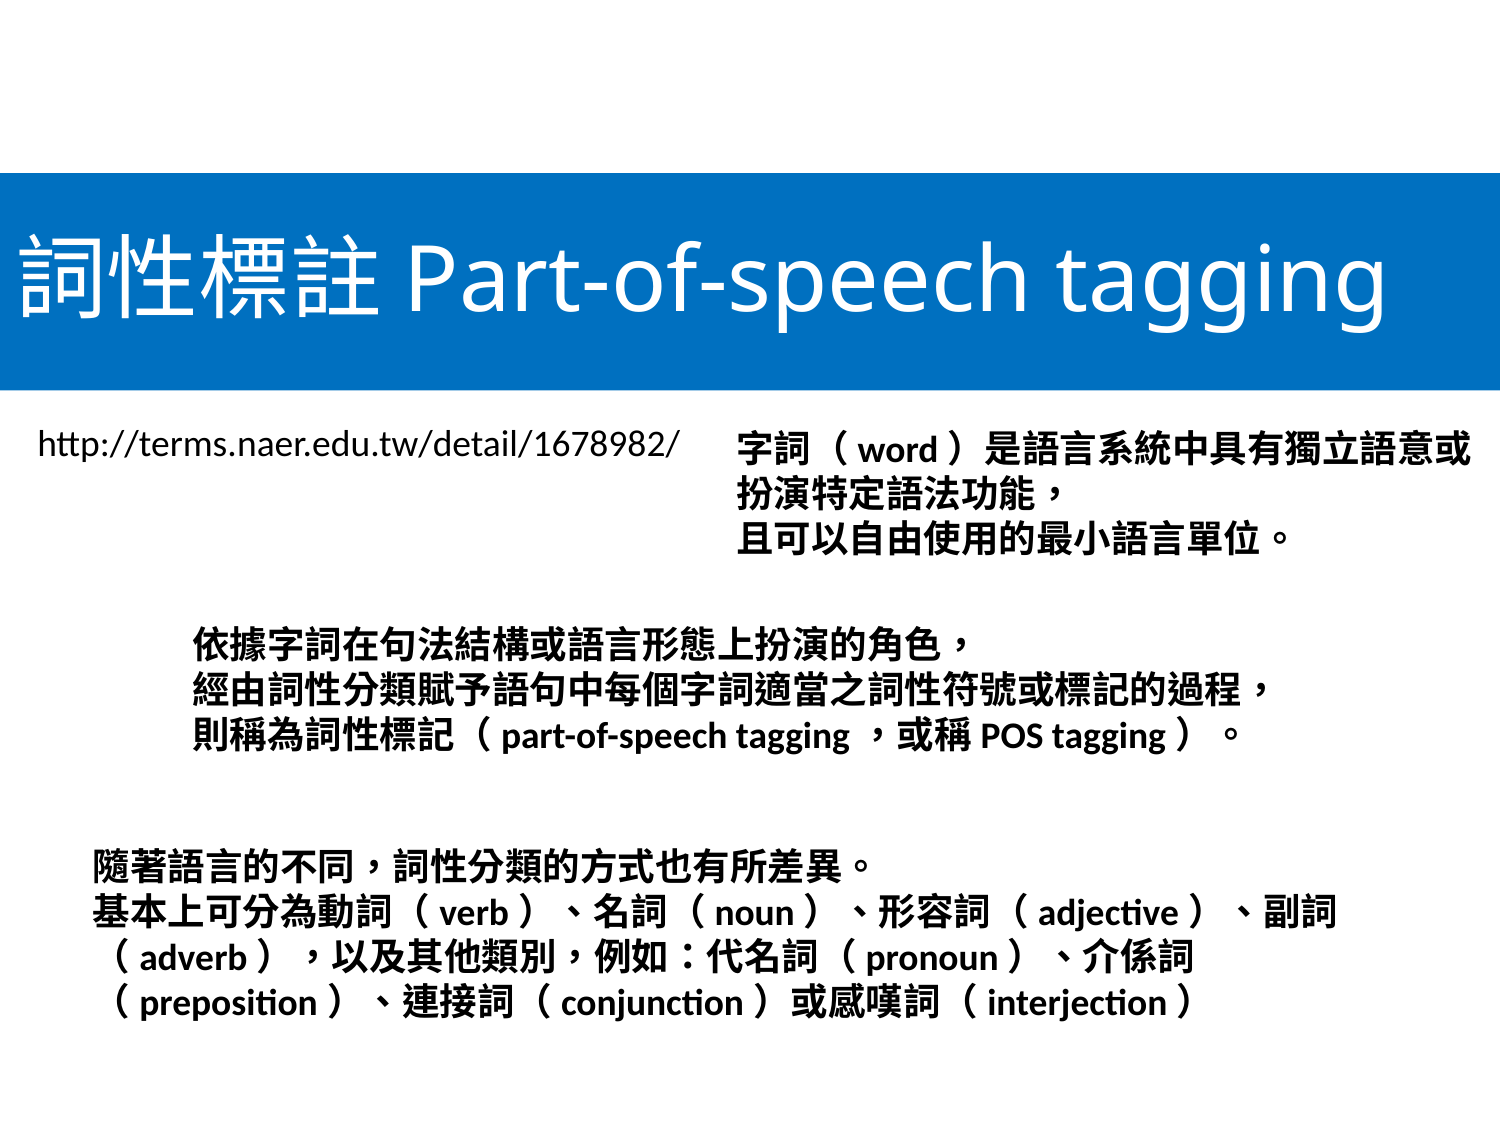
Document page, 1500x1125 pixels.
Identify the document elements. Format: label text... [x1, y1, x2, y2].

text_box 依據字詞在句法結構或語言形態上扮演的角色， 經由詞性分類賦予語句中每個字詞適當之詞性符號或標記的過程， 則稱為詞性標記（part-of-speech tagging，或稱POS tagging）。 [177, 613, 1323, 764]
text_box 隨著語言的不同，詞性分類的方式也有所差異。 基本上可分為動詞（verb）、名詞（noun）、形容詞（adjective）、副詞（adverb），以及其他類別，例如：代名詞（pronoun）、介係詞（preposition）、連接詞（conjunction）或感嘆詞（interjection） [78, 835, 1365, 1031]
text_box 字詞（word）是語言系統中具有獨立語意或扮演特定語法功能， 且可以自由使用的最小語言單位。 [721, 417, 1500, 612]
text_box http://terms.naer.edu.tw/detail/1678982/ [22, 411, 696, 472]
title 詞性標註Part-of-speech tagging [0, 173, 1500, 391]
